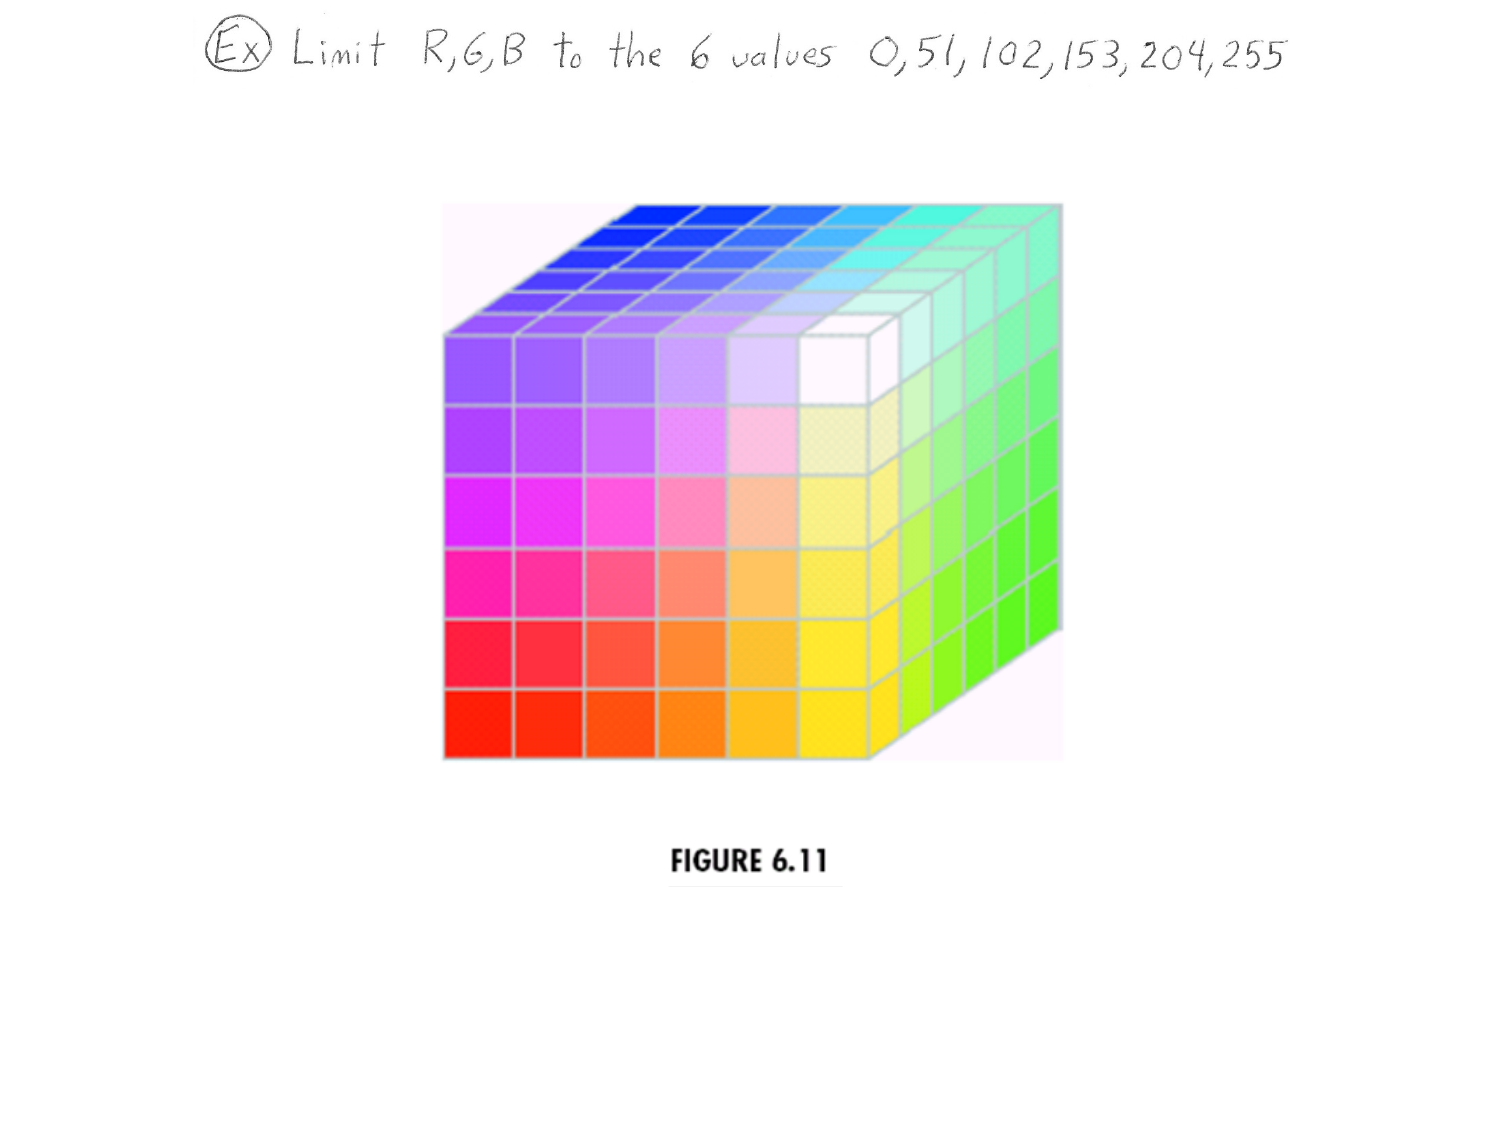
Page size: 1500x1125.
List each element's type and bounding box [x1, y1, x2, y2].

picture [657, 824, 843, 887]
picture [396, 194, 1103, 781]
picture [193, 0, 1307, 90]
